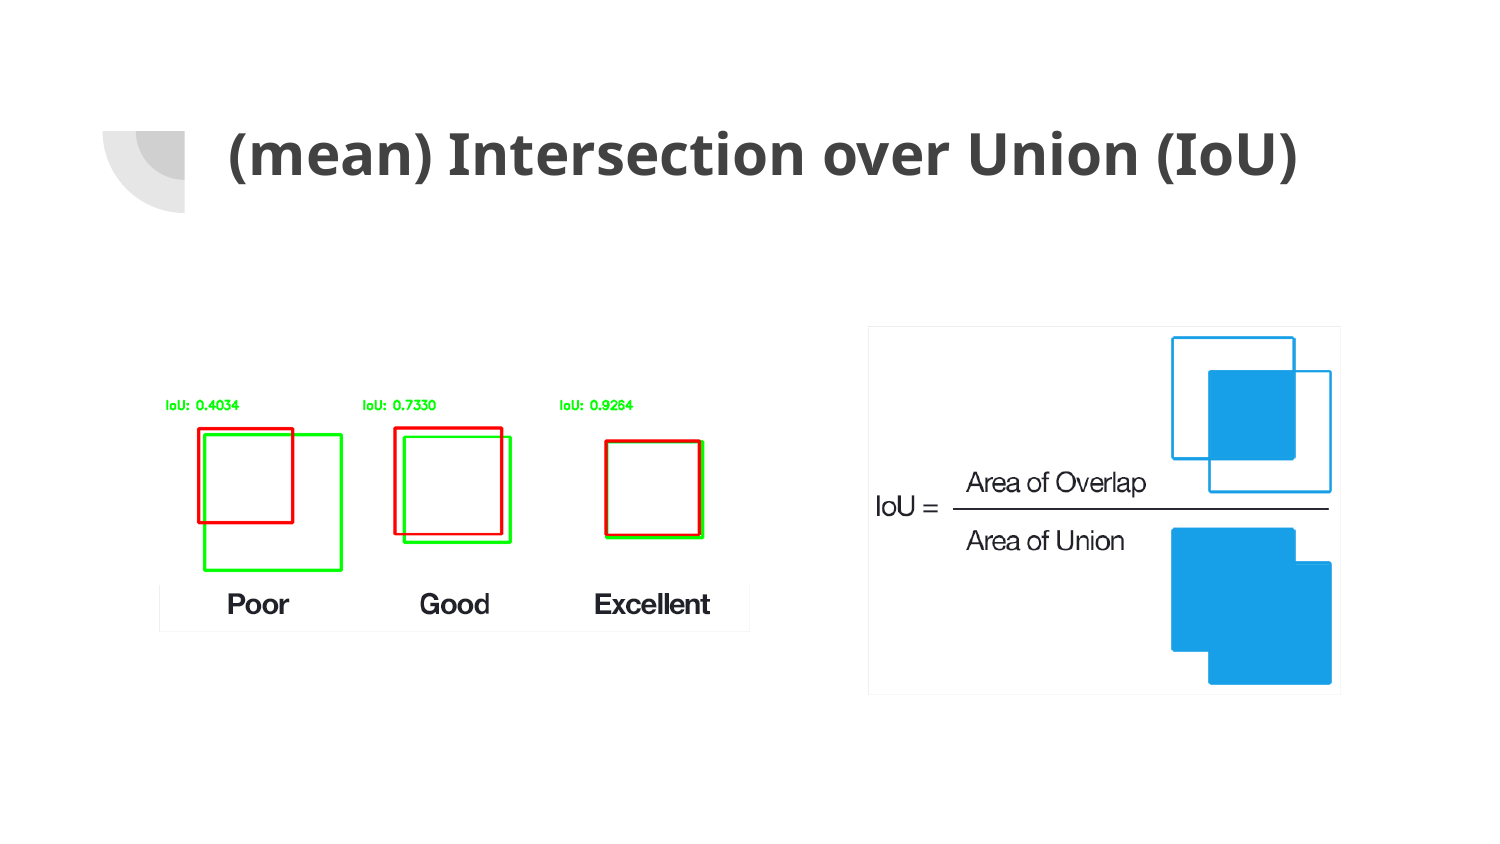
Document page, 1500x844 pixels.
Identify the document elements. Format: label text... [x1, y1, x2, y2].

picture [867, 325, 1341, 695]
picture [159, 389, 751, 632]
title (mean) Intersection over Union (IoU) [213, 98, 1368, 263]
